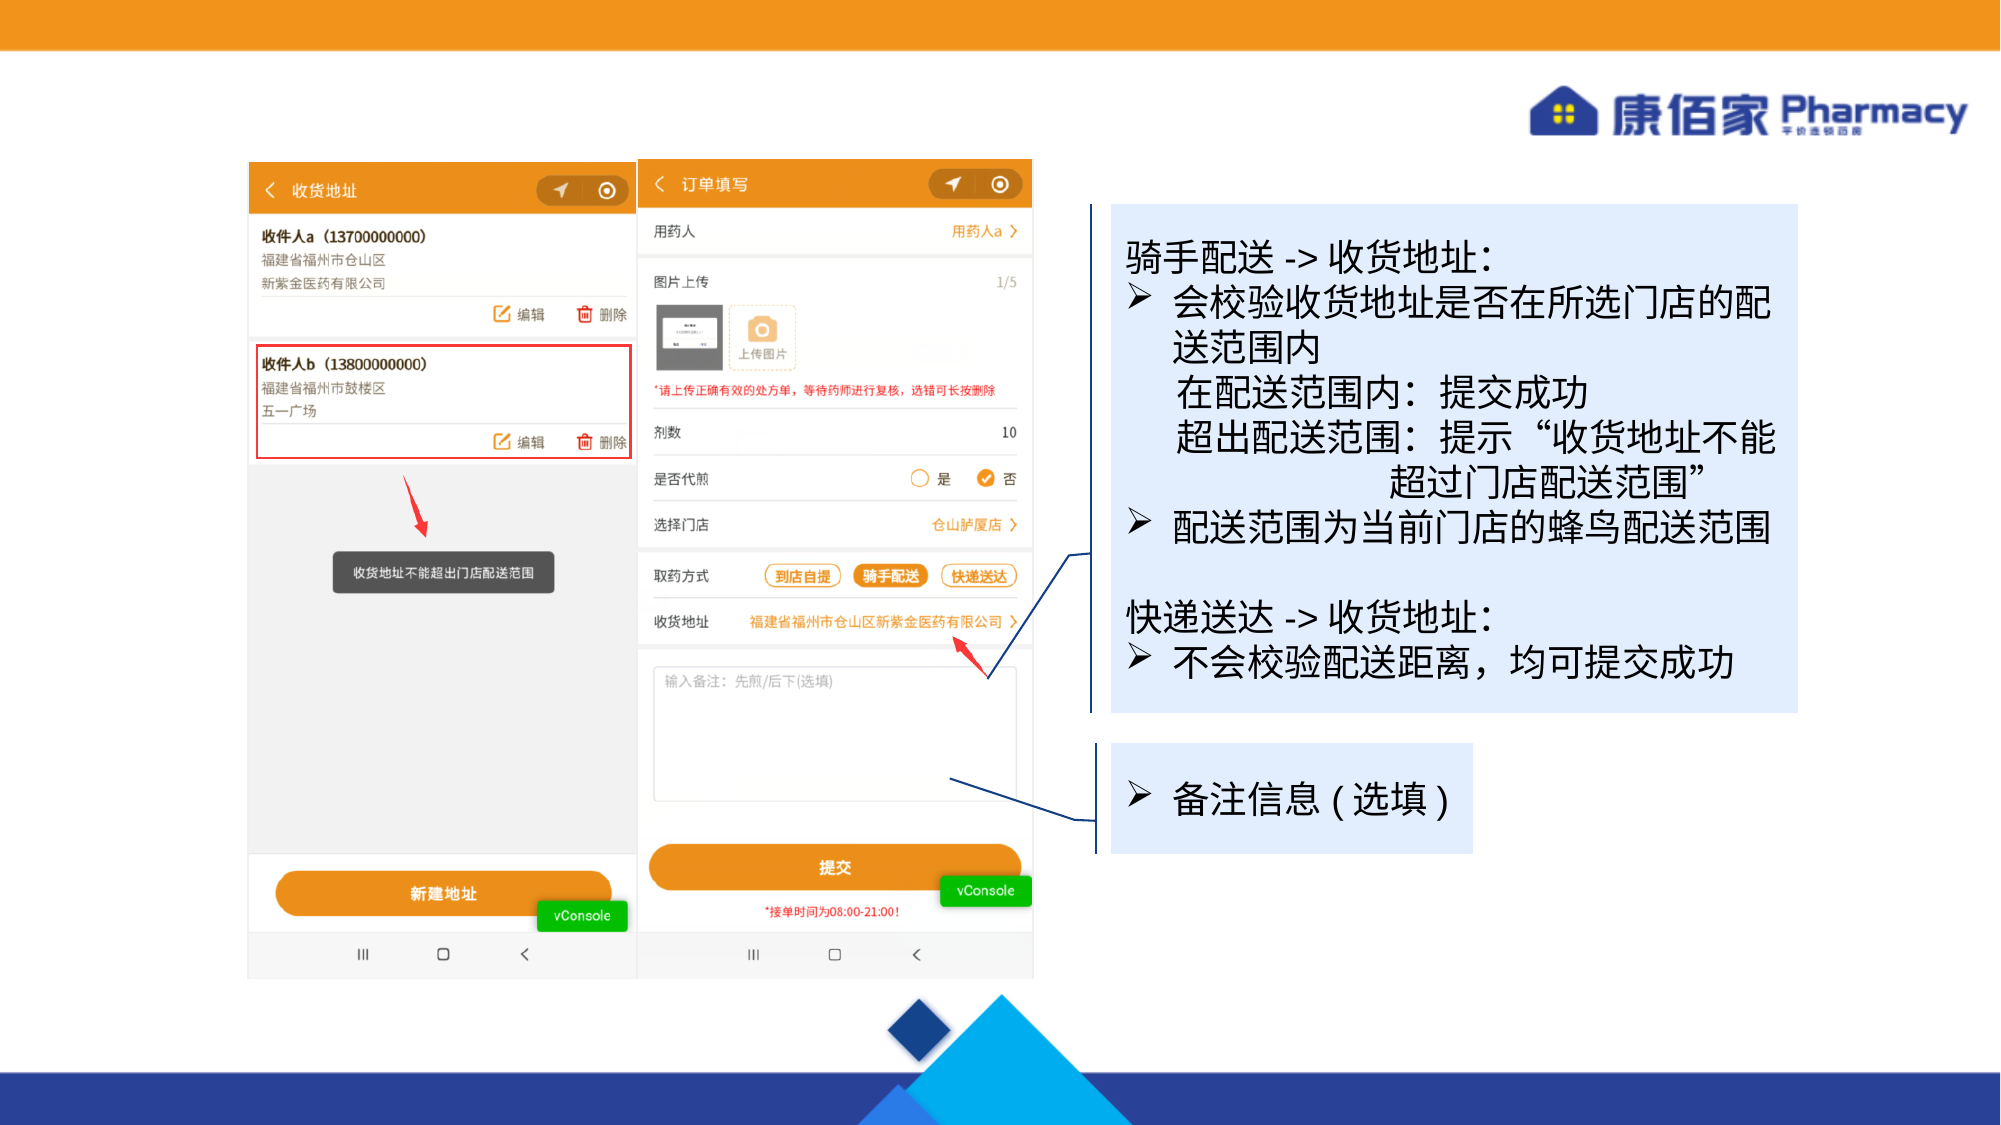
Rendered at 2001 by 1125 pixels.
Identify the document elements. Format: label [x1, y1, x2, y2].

picture [0, 0, 2001, 1125]
text_box [247, 159, 1798, 979]
